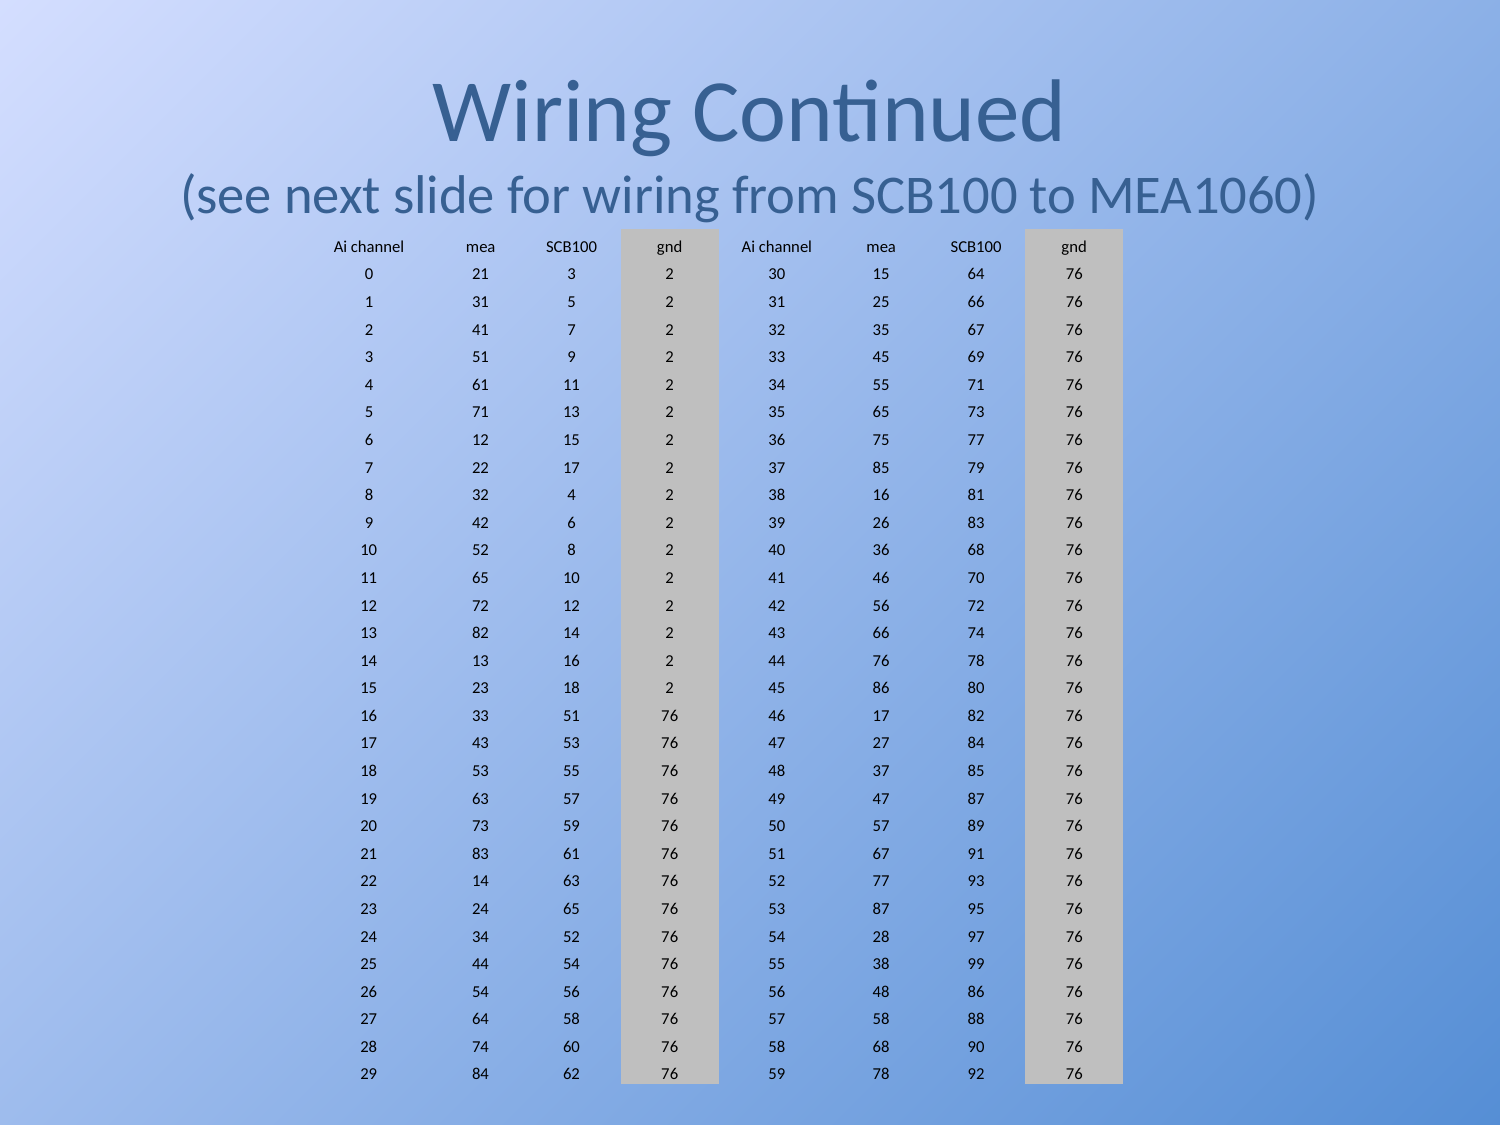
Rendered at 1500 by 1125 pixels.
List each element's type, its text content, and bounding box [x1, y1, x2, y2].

table_cell 76 [1025, 643, 1123, 670]
table_cell 57 [719, 1001, 835, 1029]
table_cell 76 [1025, 946, 1123, 974]
table_cell 17 [299, 726, 439, 753]
table_cell 2 [621, 533, 719, 560]
table_cell 76 [1025, 919, 1123, 946]
table_cell 31 [439, 284, 523, 312]
table_cell 76 [1025, 891, 1123, 919]
table_cell 7 [523, 312, 621, 340]
table_cell 22 [299, 864, 439, 891]
table_cell 81 [927, 477, 1025, 505]
table_cell 76 [1025, 753, 1123, 781]
table_cell 76 [1025, 312, 1123, 340]
table_cell 85 [927, 753, 1025, 781]
table_cell 45 [719, 670, 835, 698]
table_cell 48 [835, 974, 927, 1001]
table_cell 34 [719, 367, 835, 395]
table_cell 87 [927, 781, 1025, 808]
table_cell 46 [835, 560, 927, 588]
table_cell 51 [439, 340, 523, 367]
table_cell 52 [439, 533, 523, 560]
table_cell 99 [927, 946, 1025, 974]
table_cell 4 [299, 367, 439, 395]
table_cell 76 [1025, 257, 1123, 284]
table_cell 76 [621, 1001, 719, 1029]
table_cell 37 [719, 450, 835, 477]
table_cell 76 [1025, 836, 1123, 864]
table_cell 63 [439, 781, 523, 808]
table_cell 10 [523, 560, 621, 588]
table_cell 76 [1025, 395, 1123, 422]
table_cell 76 [835, 643, 927, 670]
table_cell 66 [927, 284, 1025, 312]
table_cell 52 [719, 864, 835, 891]
table_cell 6 [523, 505, 621, 533]
table_cell 12 [523, 588, 621, 615]
table_cell 73 [927, 395, 1025, 422]
table_cell 65 [523, 891, 621, 919]
table_cell 24 [439, 891, 523, 919]
table_cell 2 [621, 588, 719, 615]
table_cell 2 [299, 312, 439, 340]
table_cell 70 [927, 560, 1025, 588]
table_cell 76 [1025, 533, 1123, 560]
table_cell 11 [299, 560, 439, 588]
table_cell 76 [1025, 781, 1123, 808]
table_cell 26 [299, 974, 439, 1001]
table_cell 67 [835, 836, 927, 864]
table_cell 67 [927, 312, 1025, 340]
table_cell 50 [719, 808, 835, 836]
table_cell 2 [621, 670, 719, 698]
table_cell 79 [927, 450, 1025, 477]
table_cell 3 [523, 257, 621, 284]
table_cell 59 [523, 808, 621, 836]
table_cell 74 [927, 615, 1025, 643]
table_cell 12 [439, 422, 523, 450]
table_cell 76 [1025, 1001, 1123, 1029]
table_cell 56 [719, 974, 835, 1001]
table_cell 30 [719, 257, 835, 284]
table_cell 73 [439, 808, 523, 836]
table_cell 95 [927, 891, 1025, 919]
table_cell 97 [927, 919, 1025, 946]
table_cell 71 [927, 367, 1025, 395]
table_cell 51 [523, 698, 621, 726]
table_cell 55 [835, 367, 927, 395]
table_cell 12 [299, 588, 439, 615]
table_cell 58 [523, 1001, 621, 1029]
table_cell 76 [621, 726, 719, 753]
table_cell 18 [523, 670, 621, 698]
table_cell 45 [835, 340, 927, 367]
table_cell 59 [719, 1057, 835, 1084]
table_cell 77 [835, 864, 927, 891]
table_cell 5 [299, 395, 439, 422]
table_cell 56 [835, 588, 927, 615]
table_cell 90 [927, 1029, 1025, 1057]
table_cell 2 [621, 395, 719, 422]
table_cell 68 [927, 533, 1025, 560]
table_cell 76 [621, 1029, 719, 1057]
table_cell 2 [621, 284, 719, 312]
table_cell 55 [523, 753, 621, 781]
table_cell 54 [719, 919, 835, 946]
table_cell 35 [719, 395, 835, 422]
table_cell 86 [835, 670, 927, 698]
table_cell 4 [523, 477, 621, 505]
table_cell 13 [439, 643, 523, 670]
table_cell 71 [439, 395, 523, 422]
table_cell 65 [835, 395, 927, 422]
table_cell 68 [835, 1029, 927, 1057]
table_cell 76 [1025, 340, 1123, 367]
table_cell 84 [439, 1057, 523, 1084]
table_cell 38 [835, 946, 927, 974]
table_header Ai channel [299, 229, 439, 257]
table_cell 47 [835, 781, 927, 808]
table_cell 21 [439, 257, 523, 284]
table_cell 53 [523, 726, 621, 753]
table_cell 43 [439, 726, 523, 753]
table_cell 8 [523, 533, 621, 560]
table_cell 57 [523, 781, 621, 808]
table_cell 10 [299, 533, 439, 560]
table_cell 5 [523, 284, 621, 312]
table_cell 24 [299, 919, 439, 946]
table_cell 2 [621, 340, 719, 367]
table_cell 35 [835, 312, 927, 340]
table_cell 53 [719, 891, 835, 919]
table_cell 51 [719, 836, 835, 864]
table_cell 65 [439, 560, 523, 588]
table_cell 76 [621, 864, 719, 891]
table_cell 52 [523, 919, 621, 946]
table_cell 66 [835, 615, 927, 643]
table_cell 2 [621, 505, 719, 533]
title Wiring Continued (see next slide for wiring from SCB100 to MEA1060) [75, 45, 1425, 233]
table_cell 85 [835, 450, 927, 477]
table_header gnd [1025, 229, 1123, 257]
table_cell 62 [523, 1057, 621, 1084]
table_cell 54 [523, 946, 621, 974]
table_cell 31 [719, 284, 835, 312]
table_cell 54 [439, 974, 523, 1001]
table_cell 78 [835, 1057, 927, 1084]
table_cell 76 [1025, 284, 1123, 312]
table_cell 15 [523, 422, 621, 450]
table_cell 16 [523, 643, 621, 670]
table_header Ai channel [719, 229, 835, 257]
table_cell 1 [299, 284, 439, 312]
table_cell 22 [439, 450, 523, 477]
table_cell 33 [439, 698, 523, 726]
table_cell 91 [927, 836, 1025, 864]
table_cell 55 [719, 946, 835, 974]
table_cell 32 [719, 312, 835, 340]
table_cell 86 [927, 974, 1025, 1001]
table_cell 36 [835, 533, 927, 560]
table_cell 63 [523, 864, 621, 891]
table_cell 11 [523, 367, 621, 395]
table_cell 25 [835, 284, 927, 312]
table_cell 23 [439, 670, 523, 698]
table_cell 76 [621, 753, 719, 781]
table_cell 6 [299, 422, 439, 450]
table_cell 33 [719, 340, 835, 367]
table_cell 64 [927, 257, 1025, 284]
table_cell 82 [927, 698, 1025, 726]
table_cell 76 [621, 836, 719, 864]
table_cell 41 [719, 560, 835, 588]
table_cell 76 [621, 946, 719, 974]
table_cell 76 [1025, 974, 1123, 1001]
table_cell 36 [719, 422, 835, 450]
table_cell 42 [439, 505, 523, 533]
table_cell 76 [621, 698, 719, 726]
table_cell 38 [719, 477, 835, 505]
table_cell 2 [621, 257, 719, 284]
table_cell 88 [927, 1001, 1025, 1029]
table_cell 57 [835, 808, 927, 836]
table_cell 8 [299, 477, 439, 505]
table_cell 76 [1025, 560, 1123, 588]
table_cell 9 [299, 505, 439, 533]
table_cell 2 [621, 312, 719, 340]
table_cell 76 [621, 974, 719, 1001]
table_cell 15 [835, 257, 927, 284]
table_cell 44 [439, 946, 523, 974]
table_cell 60 [523, 1029, 621, 1057]
table_cell 9 [523, 340, 621, 367]
table_cell 76 [1025, 864, 1123, 891]
table_cell 83 [927, 505, 1025, 533]
table_cell 13 [523, 395, 621, 422]
table_cell 21 [299, 836, 439, 864]
table_cell 3 [299, 340, 439, 367]
table_cell 61 [439, 367, 523, 395]
table_cell 75 [835, 422, 927, 450]
table_cell 2 [621, 367, 719, 395]
table_cell 89 [927, 808, 1025, 836]
table_cell 76 [1025, 367, 1123, 395]
table_cell 39 [719, 505, 835, 533]
table_cell 49 [719, 781, 835, 808]
table_cell 2 [621, 560, 719, 588]
table_cell 76 [1025, 477, 1123, 505]
table_cell 14 [299, 643, 439, 670]
table_cell 76 [621, 1057, 719, 1084]
table_cell 14 [523, 615, 621, 643]
table_cell 16 [835, 477, 927, 505]
table_cell 82 [439, 615, 523, 643]
table_cell 72 [439, 588, 523, 615]
table_header mea [835, 229, 927, 257]
table_cell 47 [719, 726, 835, 753]
table_cell 74 [439, 1029, 523, 1057]
table_header SCB100 [927, 229, 1025, 257]
table_cell 76 [621, 808, 719, 836]
table_cell 64 [439, 1001, 523, 1029]
table_cell 28 [299, 1029, 439, 1057]
table_cell 83 [439, 836, 523, 864]
table_cell 76 [1025, 670, 1123, 698]
table_cell 44 [719, 643, 835, 670]
table_cell 76 [1025, 450, 1123, 477]
table_cell 58 [719, 1029, 835, 1057]
table_cell 27 [299, 1001, 439, 1029]
table_cell 43 [719, 615, 835, 643]
table_cell 15 [299, 670, 439, 698]
table_cell 46 [719, 698, 835, 726]
table_cell 87 [835, 891, 927, 919]
table_cell 76 [621, 891, 719, 919]
table_cell 84 [927, 726, 1025, 753]
table_cell 32 [439, 477, 523, 505]
table_cell 53 [439, 753, 523, 781]
table_cell 41 [439, 312, 523, 340]
table_cell 2 [621, 643, 719, 670]
table_cell 76 [1025, 1029, 1123, 1057]
table_cell 80 [927, 670, 1025, 698]
table_cell 14 [439, 864, 523, 891]
table_cell 20 [299, 808, 439, 836]
table_cell 76 [1025, 505, 1123, 533]
table_cell 26 [835, 505, 927, 533]
table_cell 29 [299, 1057, 439, 1084]
table_cell 93 [927, 864, 1025, 891]
table_cell 76 [1025, 698, 1123, 726]
table_cell 2 [621, 615, 719, 643]
table_cell 77 [927, 422, 1025, 450]
table_cell 13 [299, 615, 439, 643]
table_cell 76 [1025, 1057, 1123, 1084]
table_cell 42 [719, 588, 835, 615]
table_header SCB100 [523, 229, 621, 257]
table_cell 76 [1025, 422, 1123, 450]
table_header mea [439, 229, 523, 257]
table_cell 19 [299, 781, 439, 808]
table_cell 76 [1025, 808, 1123, 836]
table_cell 2 [621, 450, 719, 477]
table_header gnd [621, 229, 719, 257]
table_cell 0 [299, 257, 439, 284]
table_cell 58 [835, 1001, 927, 1029]
table_cell 17 [835, 698, 927, 726]
table_cell 76 [1025, 588, 1123, 615]
table_cell 16 [299, 698, 439, 726]
table_cell 25 [299, 946, 439, 974]
table_cell 76 [621, 919, 719, 946]
table_cell 72 [927, 588, 1025, 615]
table_cell 76 [1025, 726, 1123, 753]
table_cell 7 [299, 450, 439, 477]
table_cell 28 [835, 919, 927, 946]
table_cell 76 [1025, 615, 1123, 643]
table_cell 56 [523, 974, 621, 1001]
table_cell 27 [835, 726, 927, 753]
table_cell 69 [927, 340, 1025, 367]
table_cell 18 [299, 753, 439, 781]
table_cell 37 [835, 753, 927, 781]
table_cell 76 [621, 781, 719, 808]
table_cell 2 [621, 422, 719, 450]
table_cell 40 [719, 533, 835, 560]
table_cell 23 [299, 891, 439, 919]
table_cell 2 [621, 477, 719, 505]
table_cell 17 [523, 450, 621, 477]
table_cell 92 [927, 1057, 1025, 1084]
table_cell 48 [719, 753, 835, 781]
table_cell 34 [439, 919, 523, 946]
table_cell 78 [927, 643, 1025, 670]
table_cell 61 [523, 836, 621, 864]
